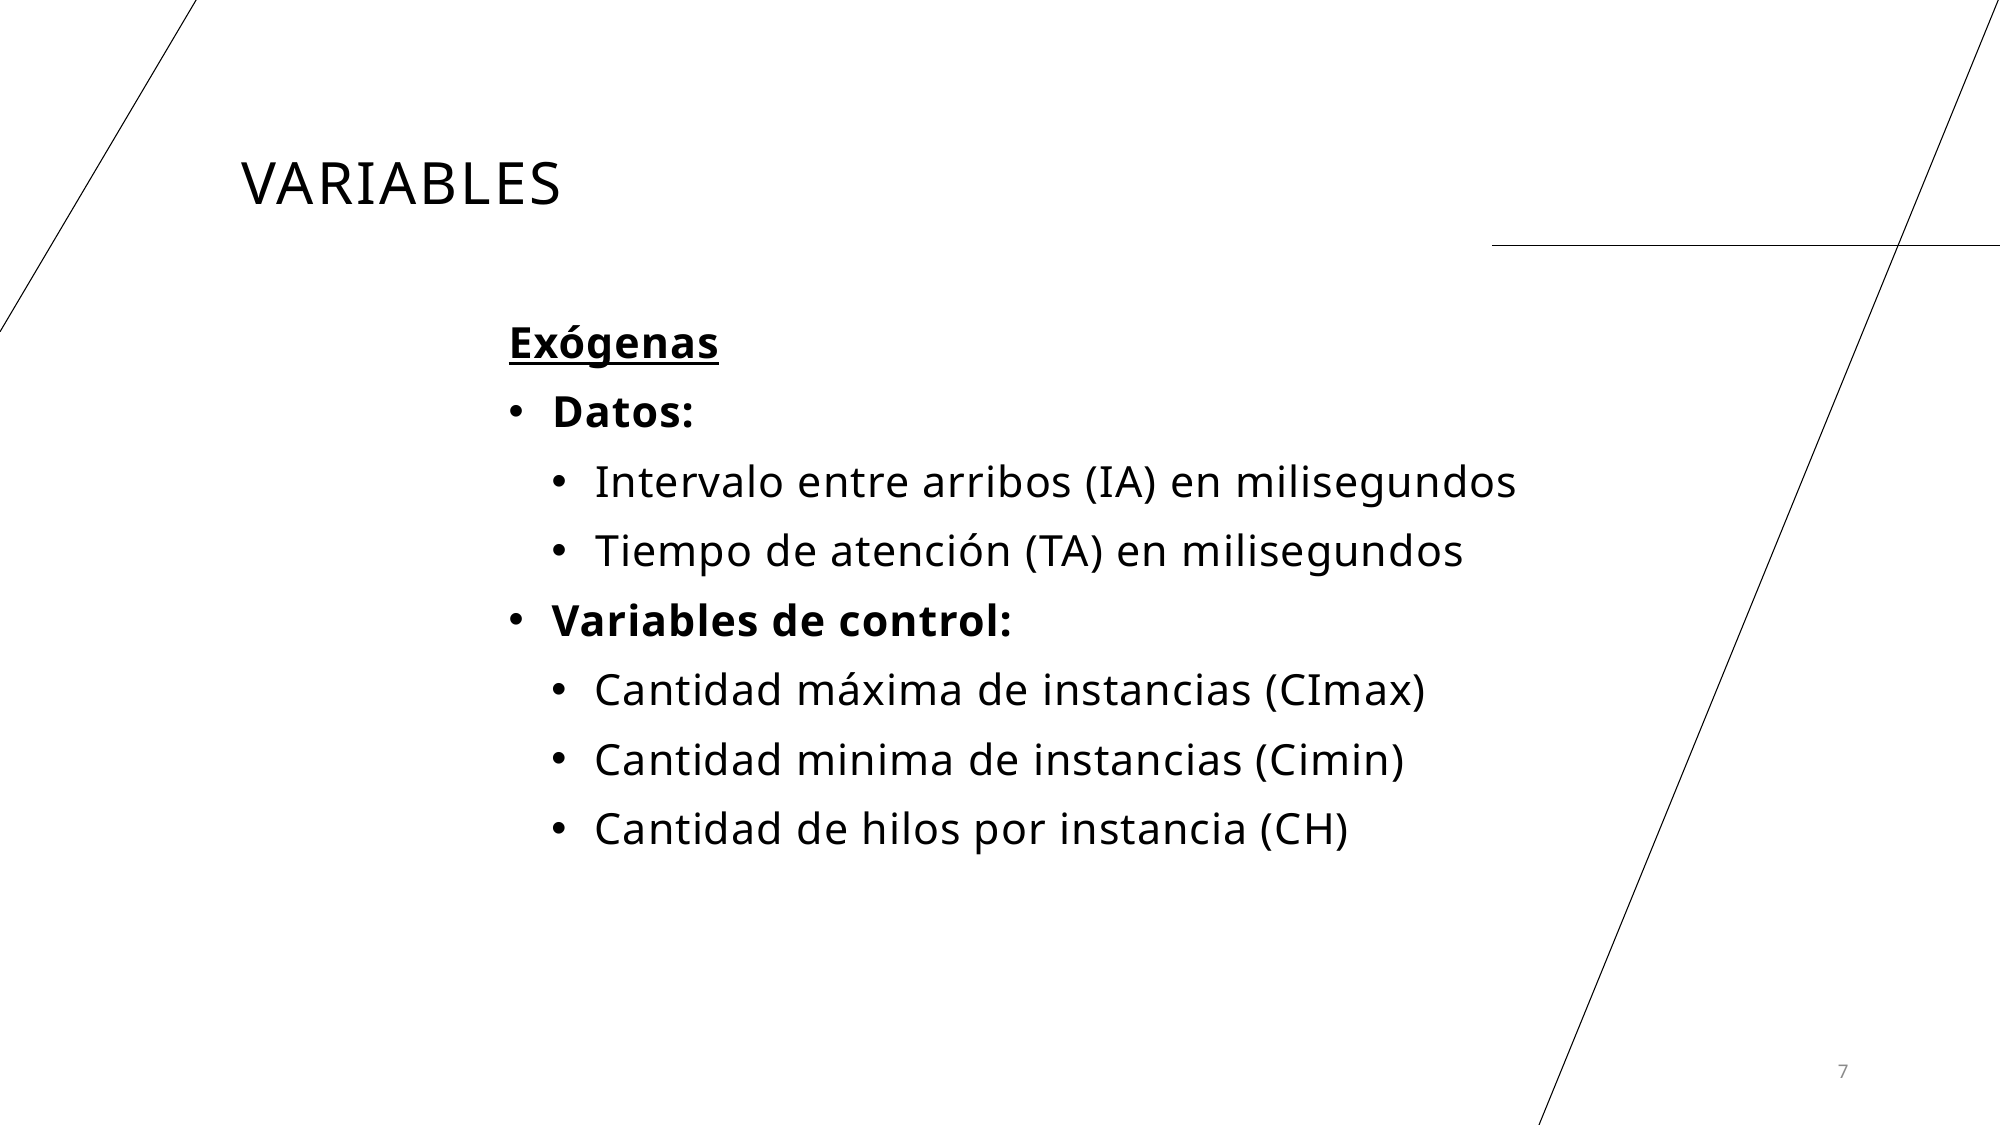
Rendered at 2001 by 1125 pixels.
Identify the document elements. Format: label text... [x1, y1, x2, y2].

list Exógenas Datos: Intervalo entre arribos (IA) en milisegundos Tiempo de atención (TA) en milisegundos Variables de control: Cantidad máxima de instancias (CImax) Cantidad minima de instancias (Cimin) Cantidad de hilos por instancia (CH) [493, 307, 1749, 867]
title vARIABLES [226, 87, 618, 225]
slide_number 7 [1701, 1042, 1864, 1103]
